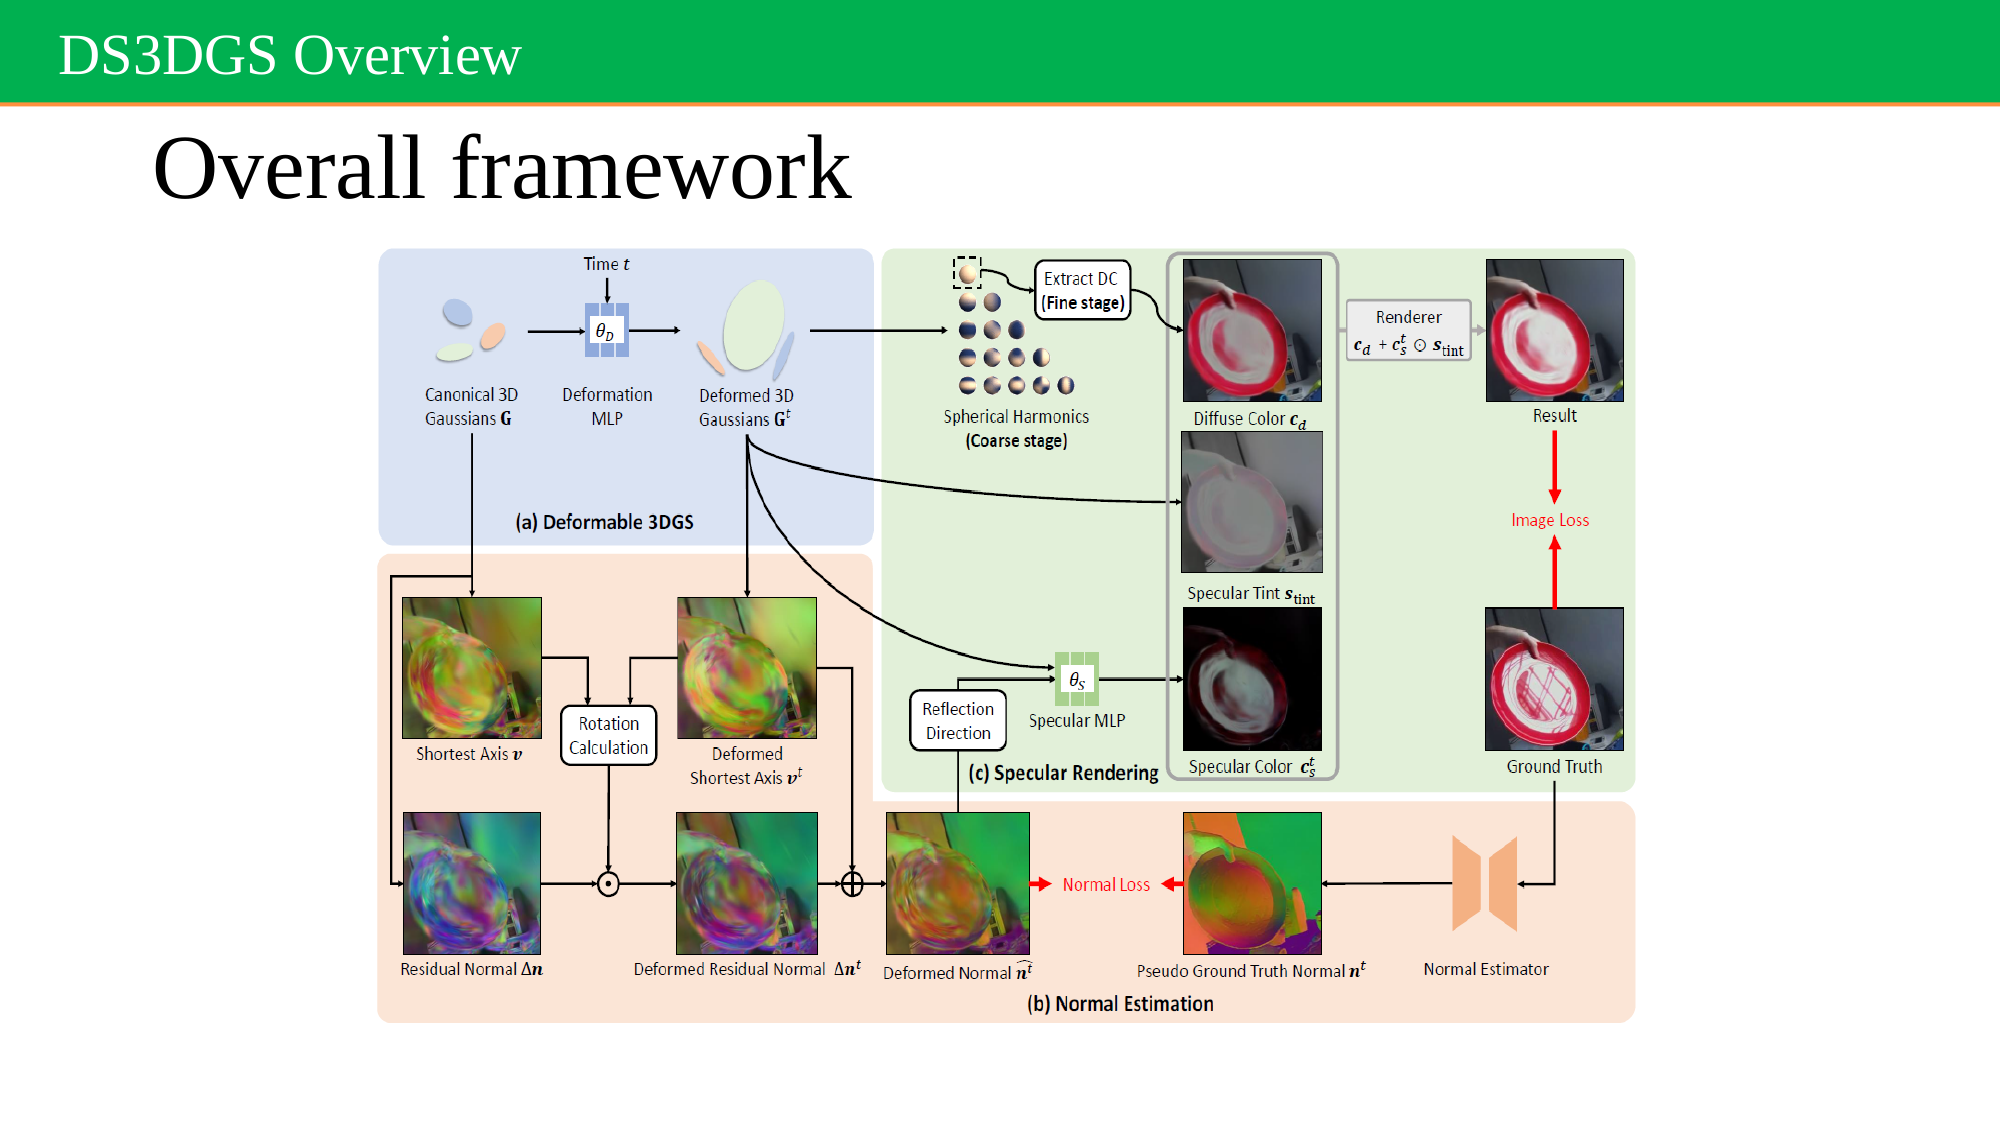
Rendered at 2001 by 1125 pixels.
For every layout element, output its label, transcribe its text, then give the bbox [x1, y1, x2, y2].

text_box DS3DGS Overview [0, 0, 2000, 103]
title Overall framework [137, 107, 1863, 278]
picture [362, 235, 1638, 1028]
